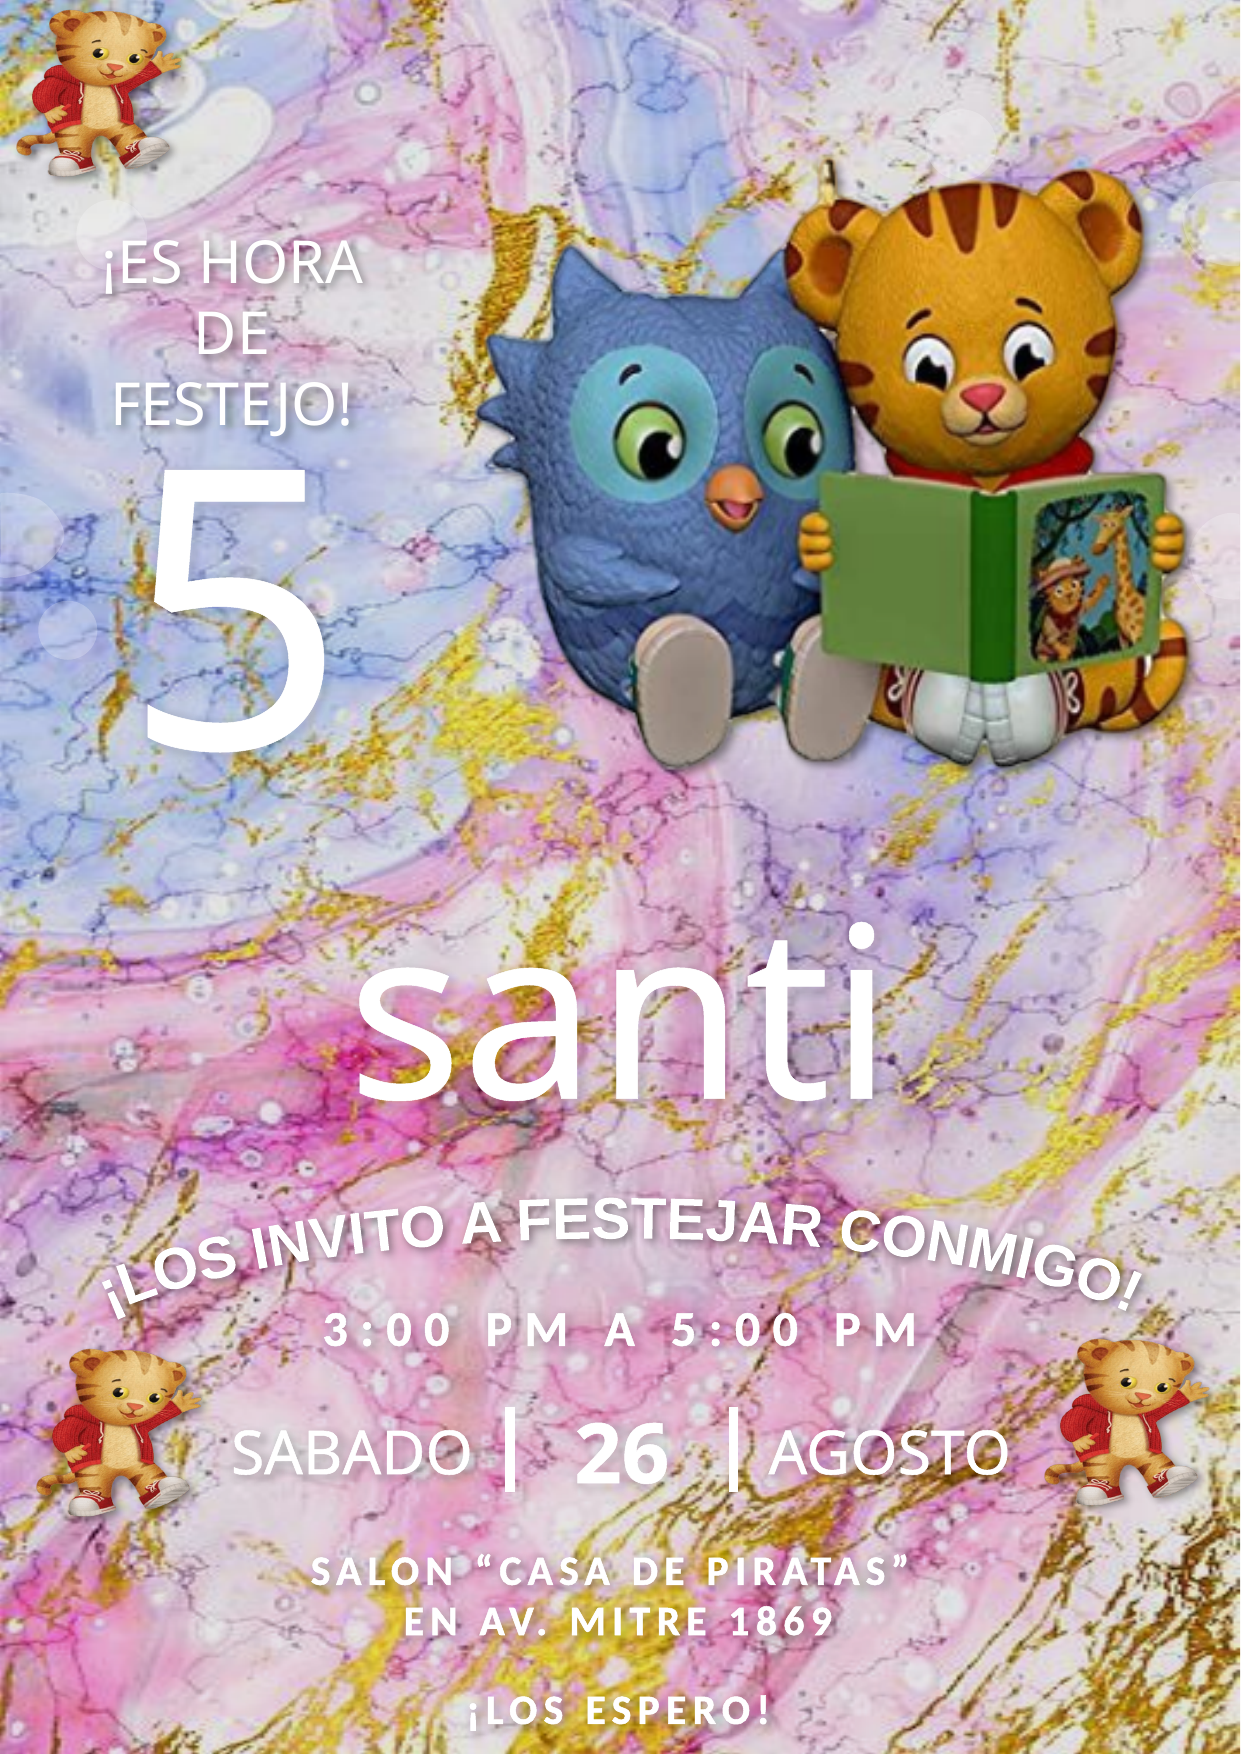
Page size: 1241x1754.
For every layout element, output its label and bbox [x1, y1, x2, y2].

text_box [0, 0, 1241, 1754]
